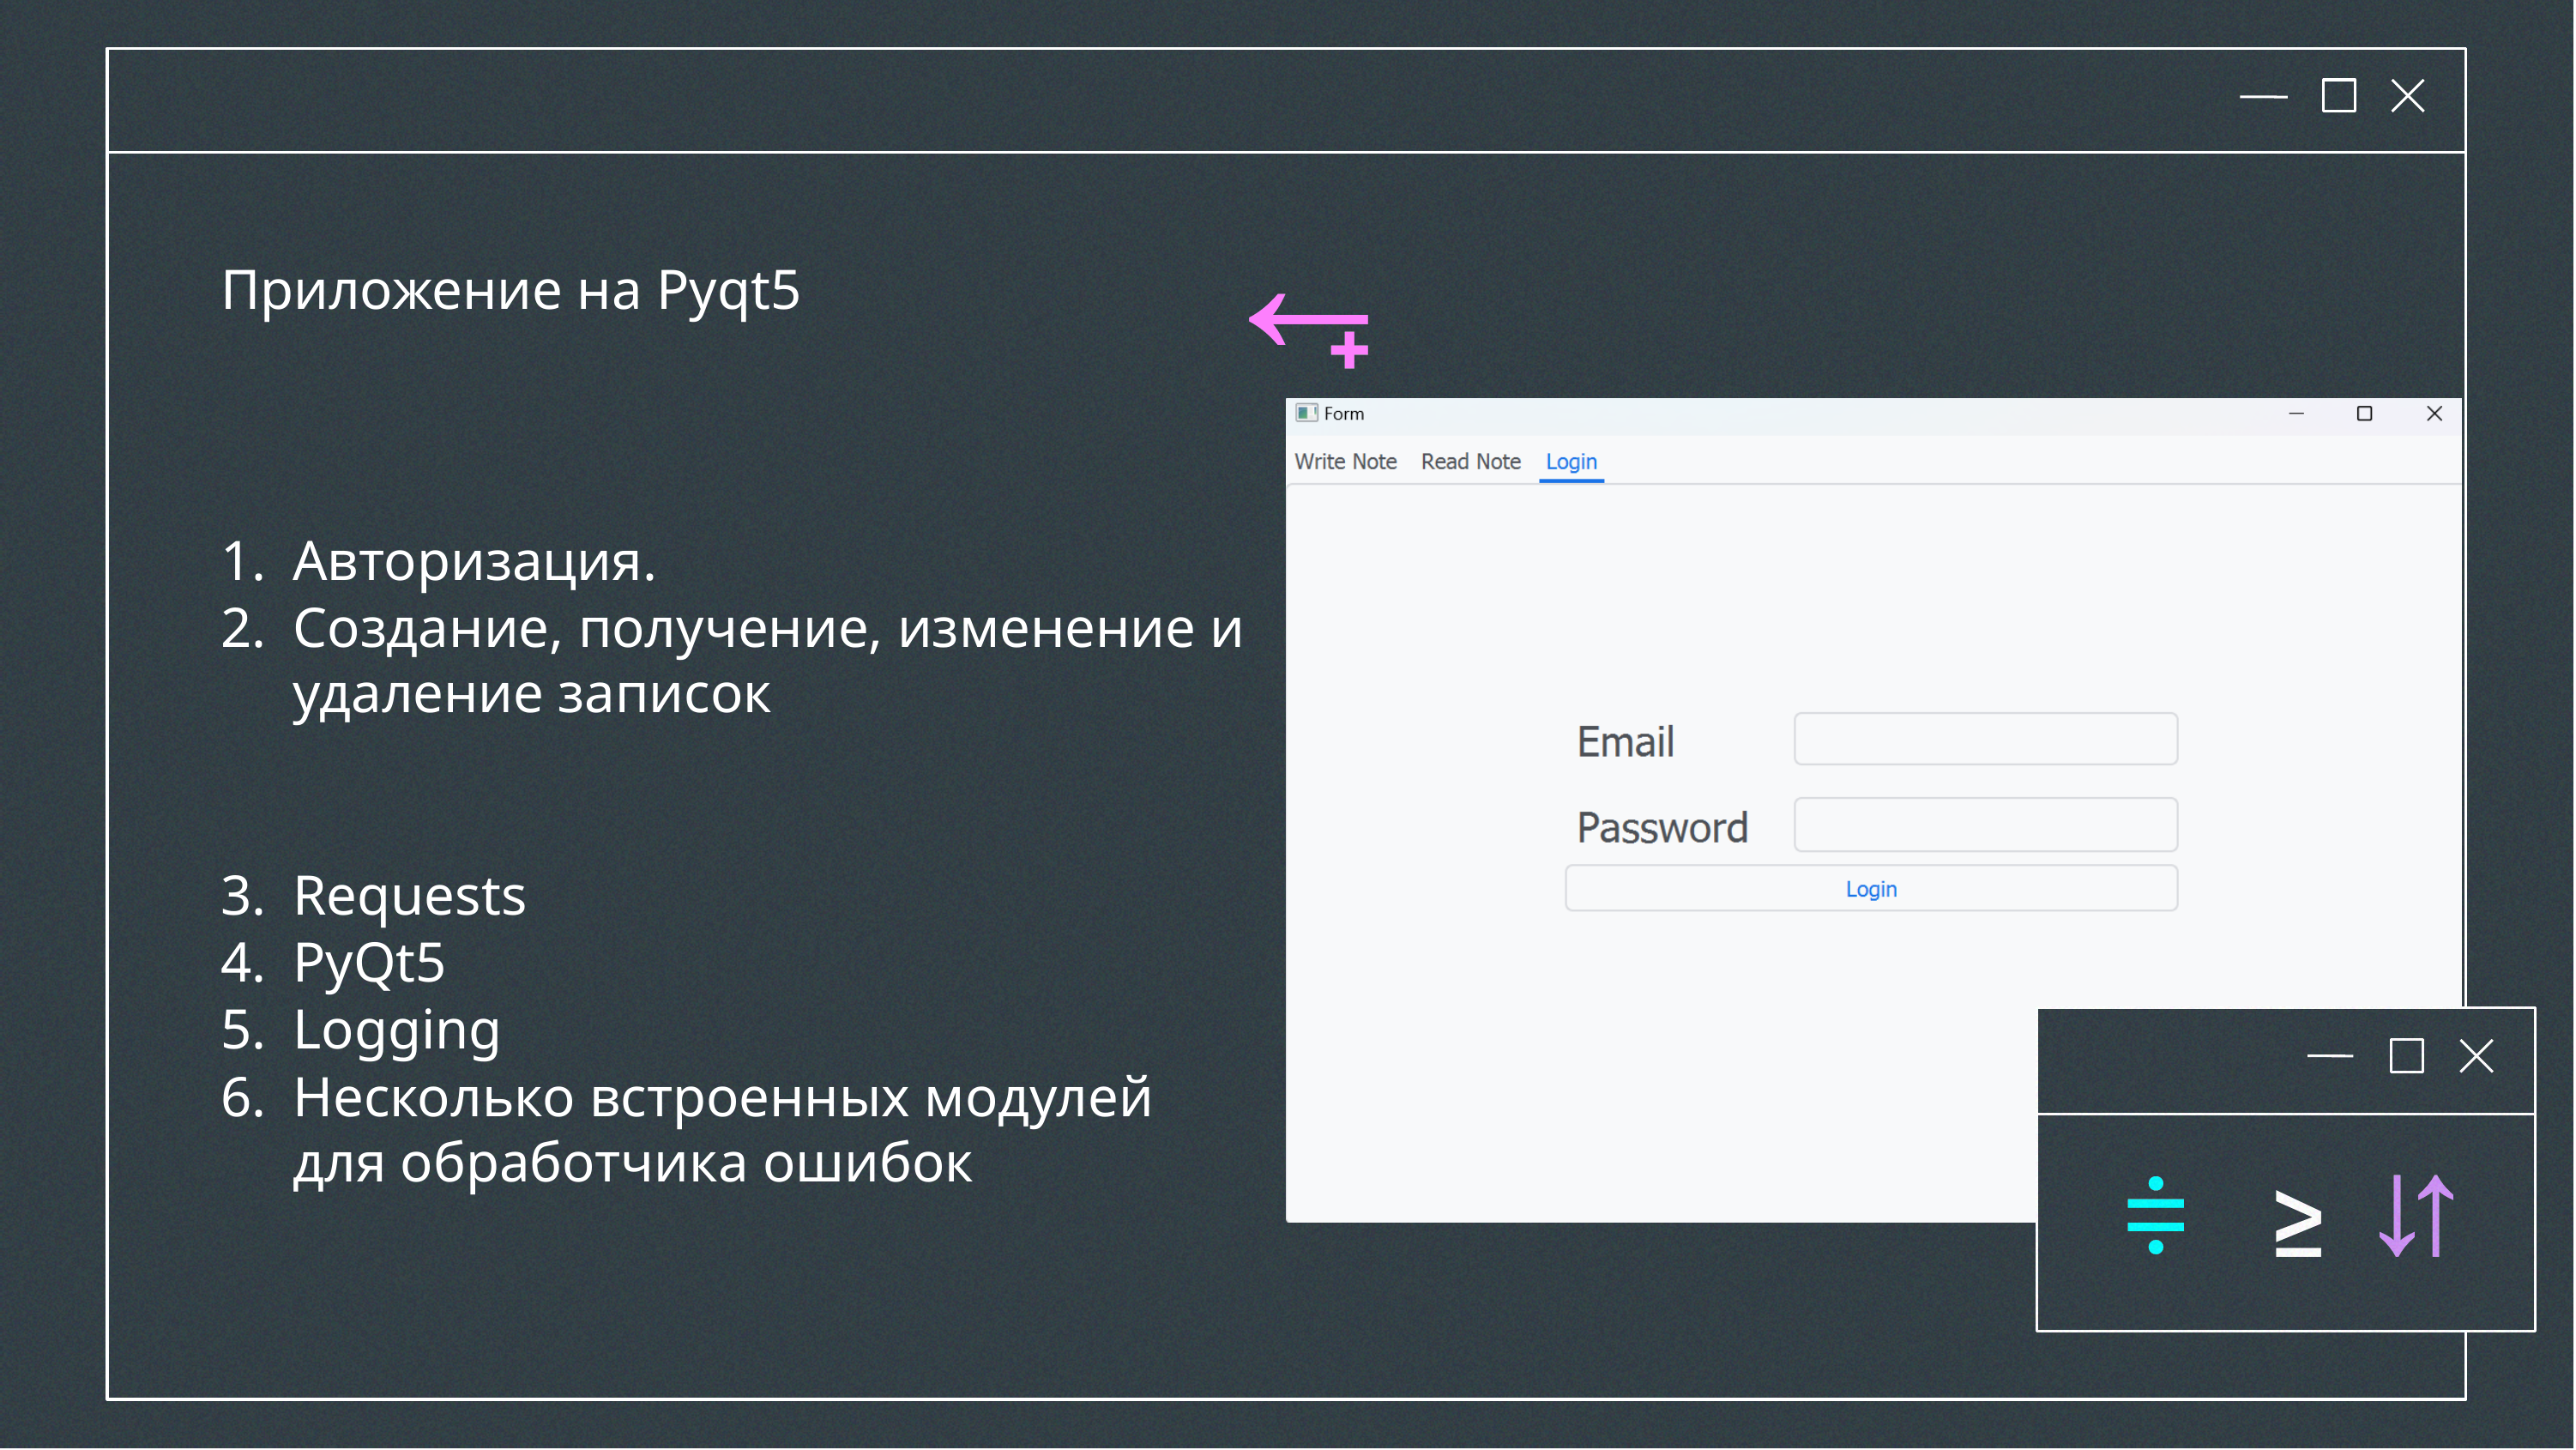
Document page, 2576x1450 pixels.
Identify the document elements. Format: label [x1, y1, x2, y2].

text_box [106, 46, 2468, 1401]
picture [0, 0, 2573, 1448]
